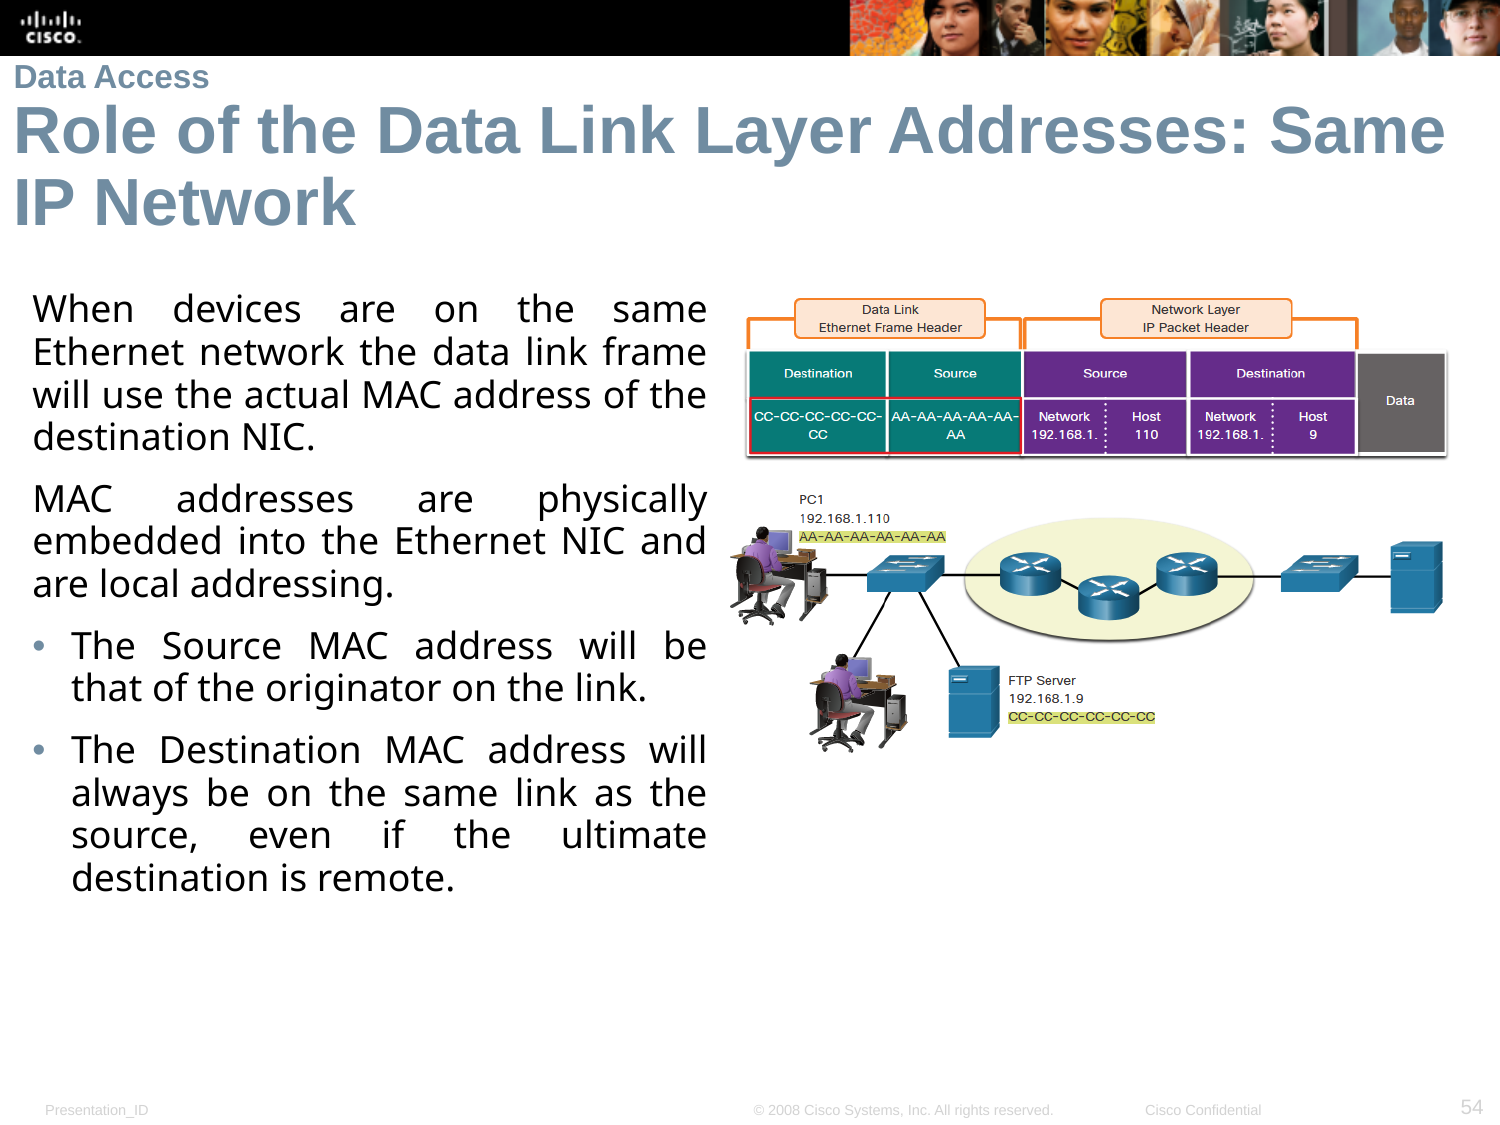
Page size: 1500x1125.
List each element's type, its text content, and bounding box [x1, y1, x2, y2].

title Data Access Role of the Data Link Layer Addresses: Same IP Network [0, 112, 1500, 247]
picture [0, 0, 1500, 56]
list When devices are on the same Ethernet network the data link frame will use the actual MAC address of the destination NIC. MAC addresses are physically embedded into the Ethernet NIC and are local addressing. The Source MAC address will be that of the originator on the link. The Destination MAC address will always be on the same link as the source, even if the ultimate destination is remote. [18, 281, 722, 846]
picture [721, 281, 1456, 764]
